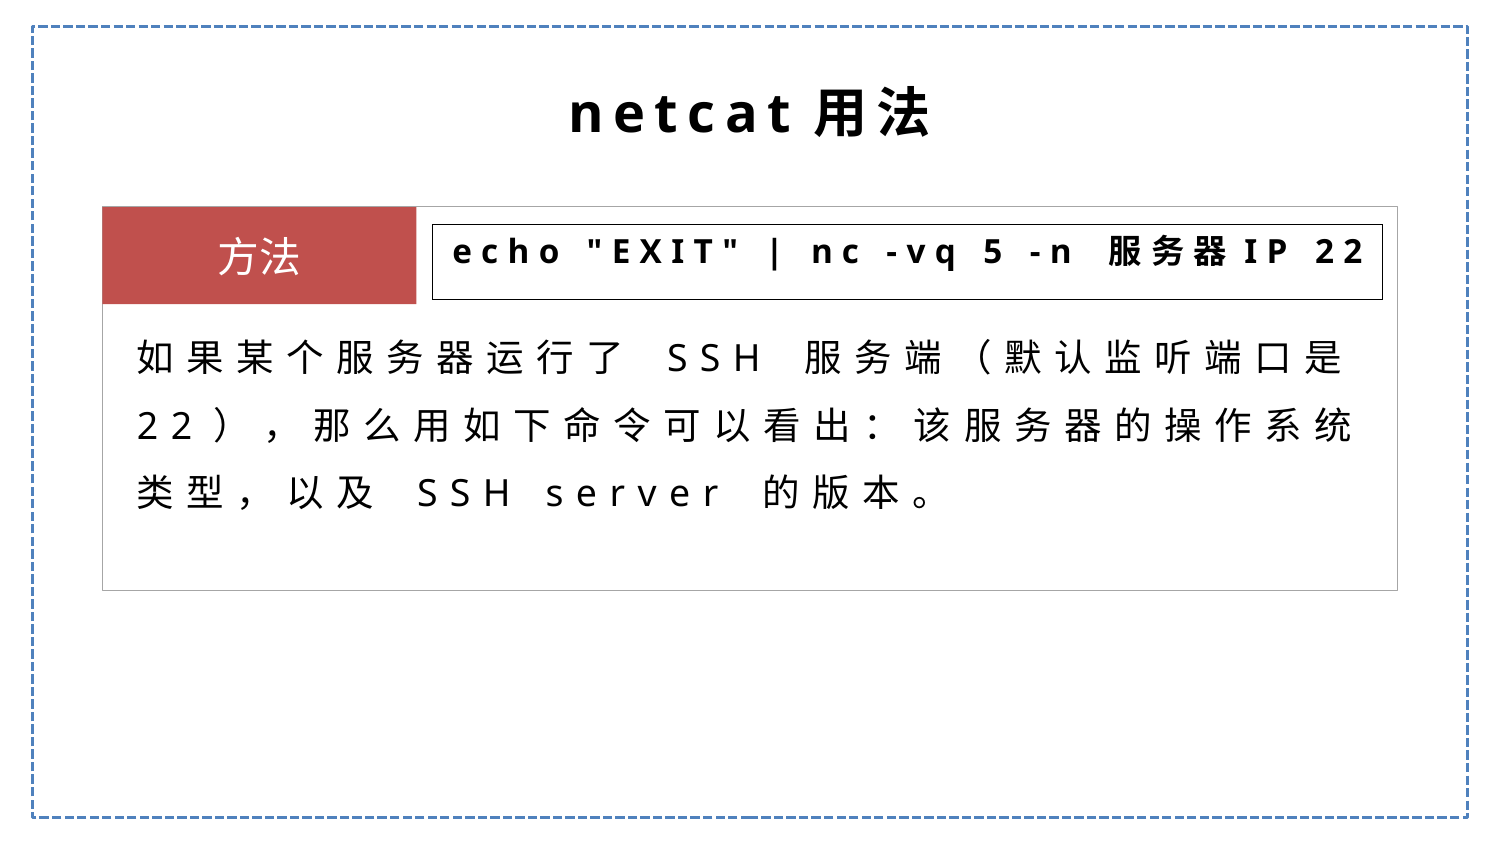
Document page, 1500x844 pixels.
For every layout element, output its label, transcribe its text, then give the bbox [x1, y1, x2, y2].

text_box [100, 205, 1400, 593]
text_box echo "EXIT" | nc -vq 5 -n 服务器IP 22 [432, 224, 1383, 300]
text_box netcat用法 [442, 73, 1058, 150]
text_box 如果某个服务器运行了 SSH 服务端（默认监听端口是 22），那么用如下命令可以看出：该服务器的操作系统类型，以及 SSH server 的版本。 [122, 304, 1398, 522]
text_box 方法 [100, 205, 418, 306]
